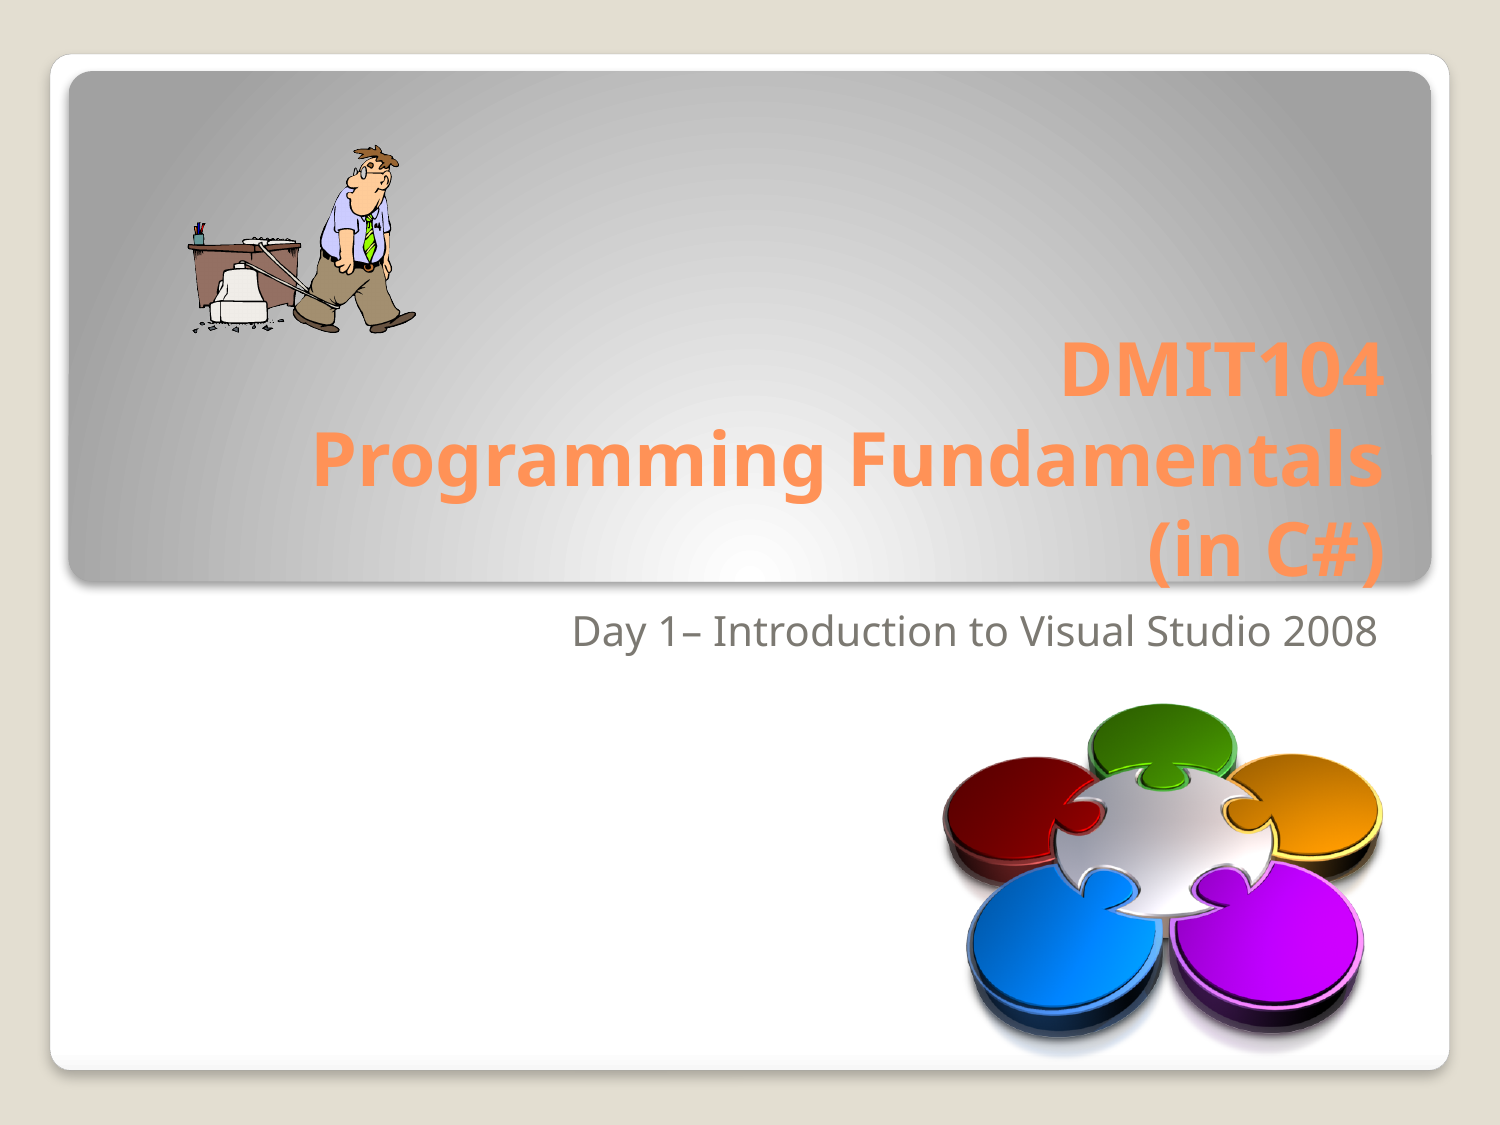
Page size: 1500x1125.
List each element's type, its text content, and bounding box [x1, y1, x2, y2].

subtitle Day 1– Introduction to Visual Studio 2008 [118, 604, 1394, 755]
picture [937, 702, 1389, 1064]
title DMIT104 Programming Fundamentals (in C#) [118, 298, 1394, 599]
picture [187, 140, 424, 340]
